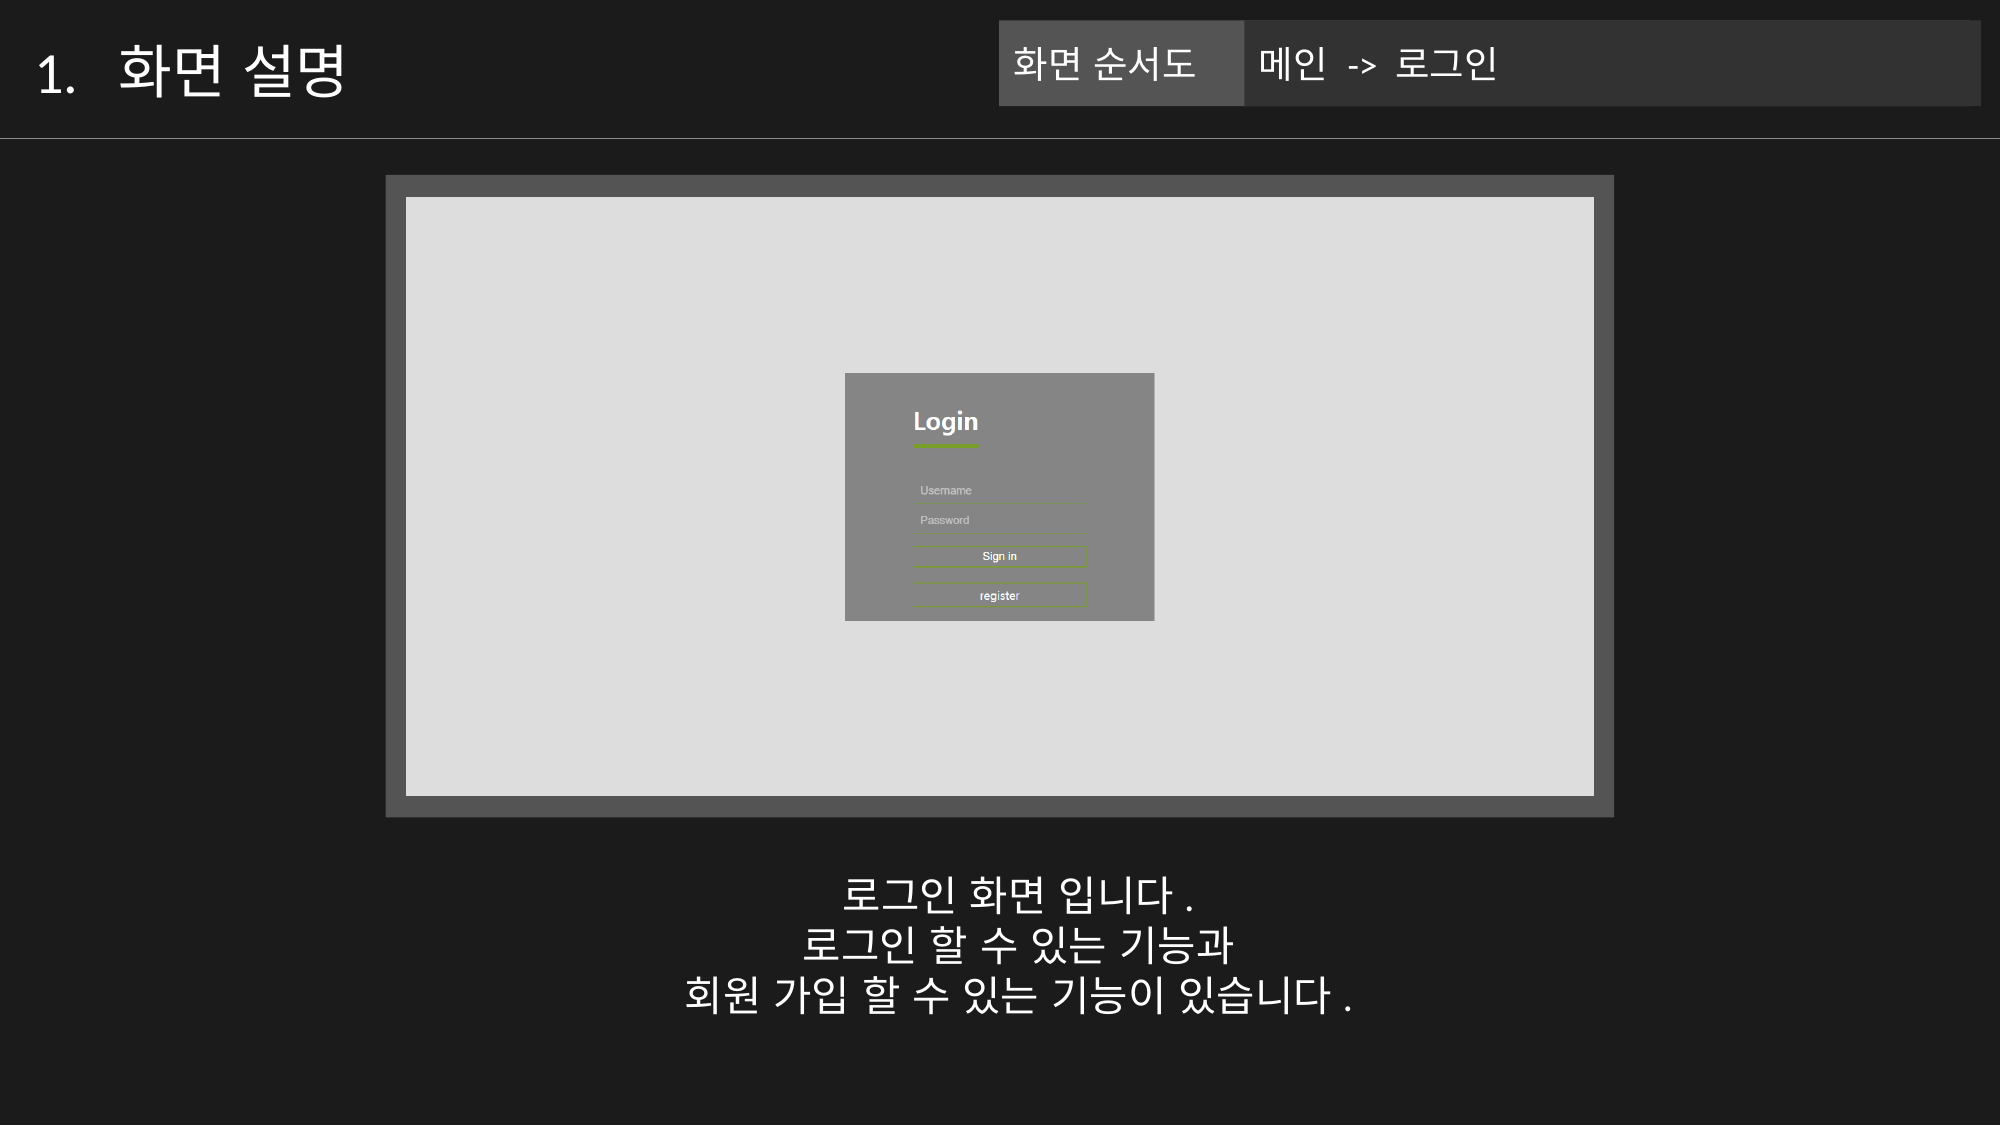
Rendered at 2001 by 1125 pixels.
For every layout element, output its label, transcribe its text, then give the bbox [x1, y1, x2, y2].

text_box [385, 174, 1615, 818]
text_box 1. 화면 설명 [19, 27, 386, 113]
picture [406, 197, 1594, 796]
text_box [999, 20, 1982, 107]
text_box 로그인 화면 입니다. 로그인 할 수 있는 기능과 회원 가입 할 수 있는 기능이 있습니다. [122, 862, 1915, 1028]
